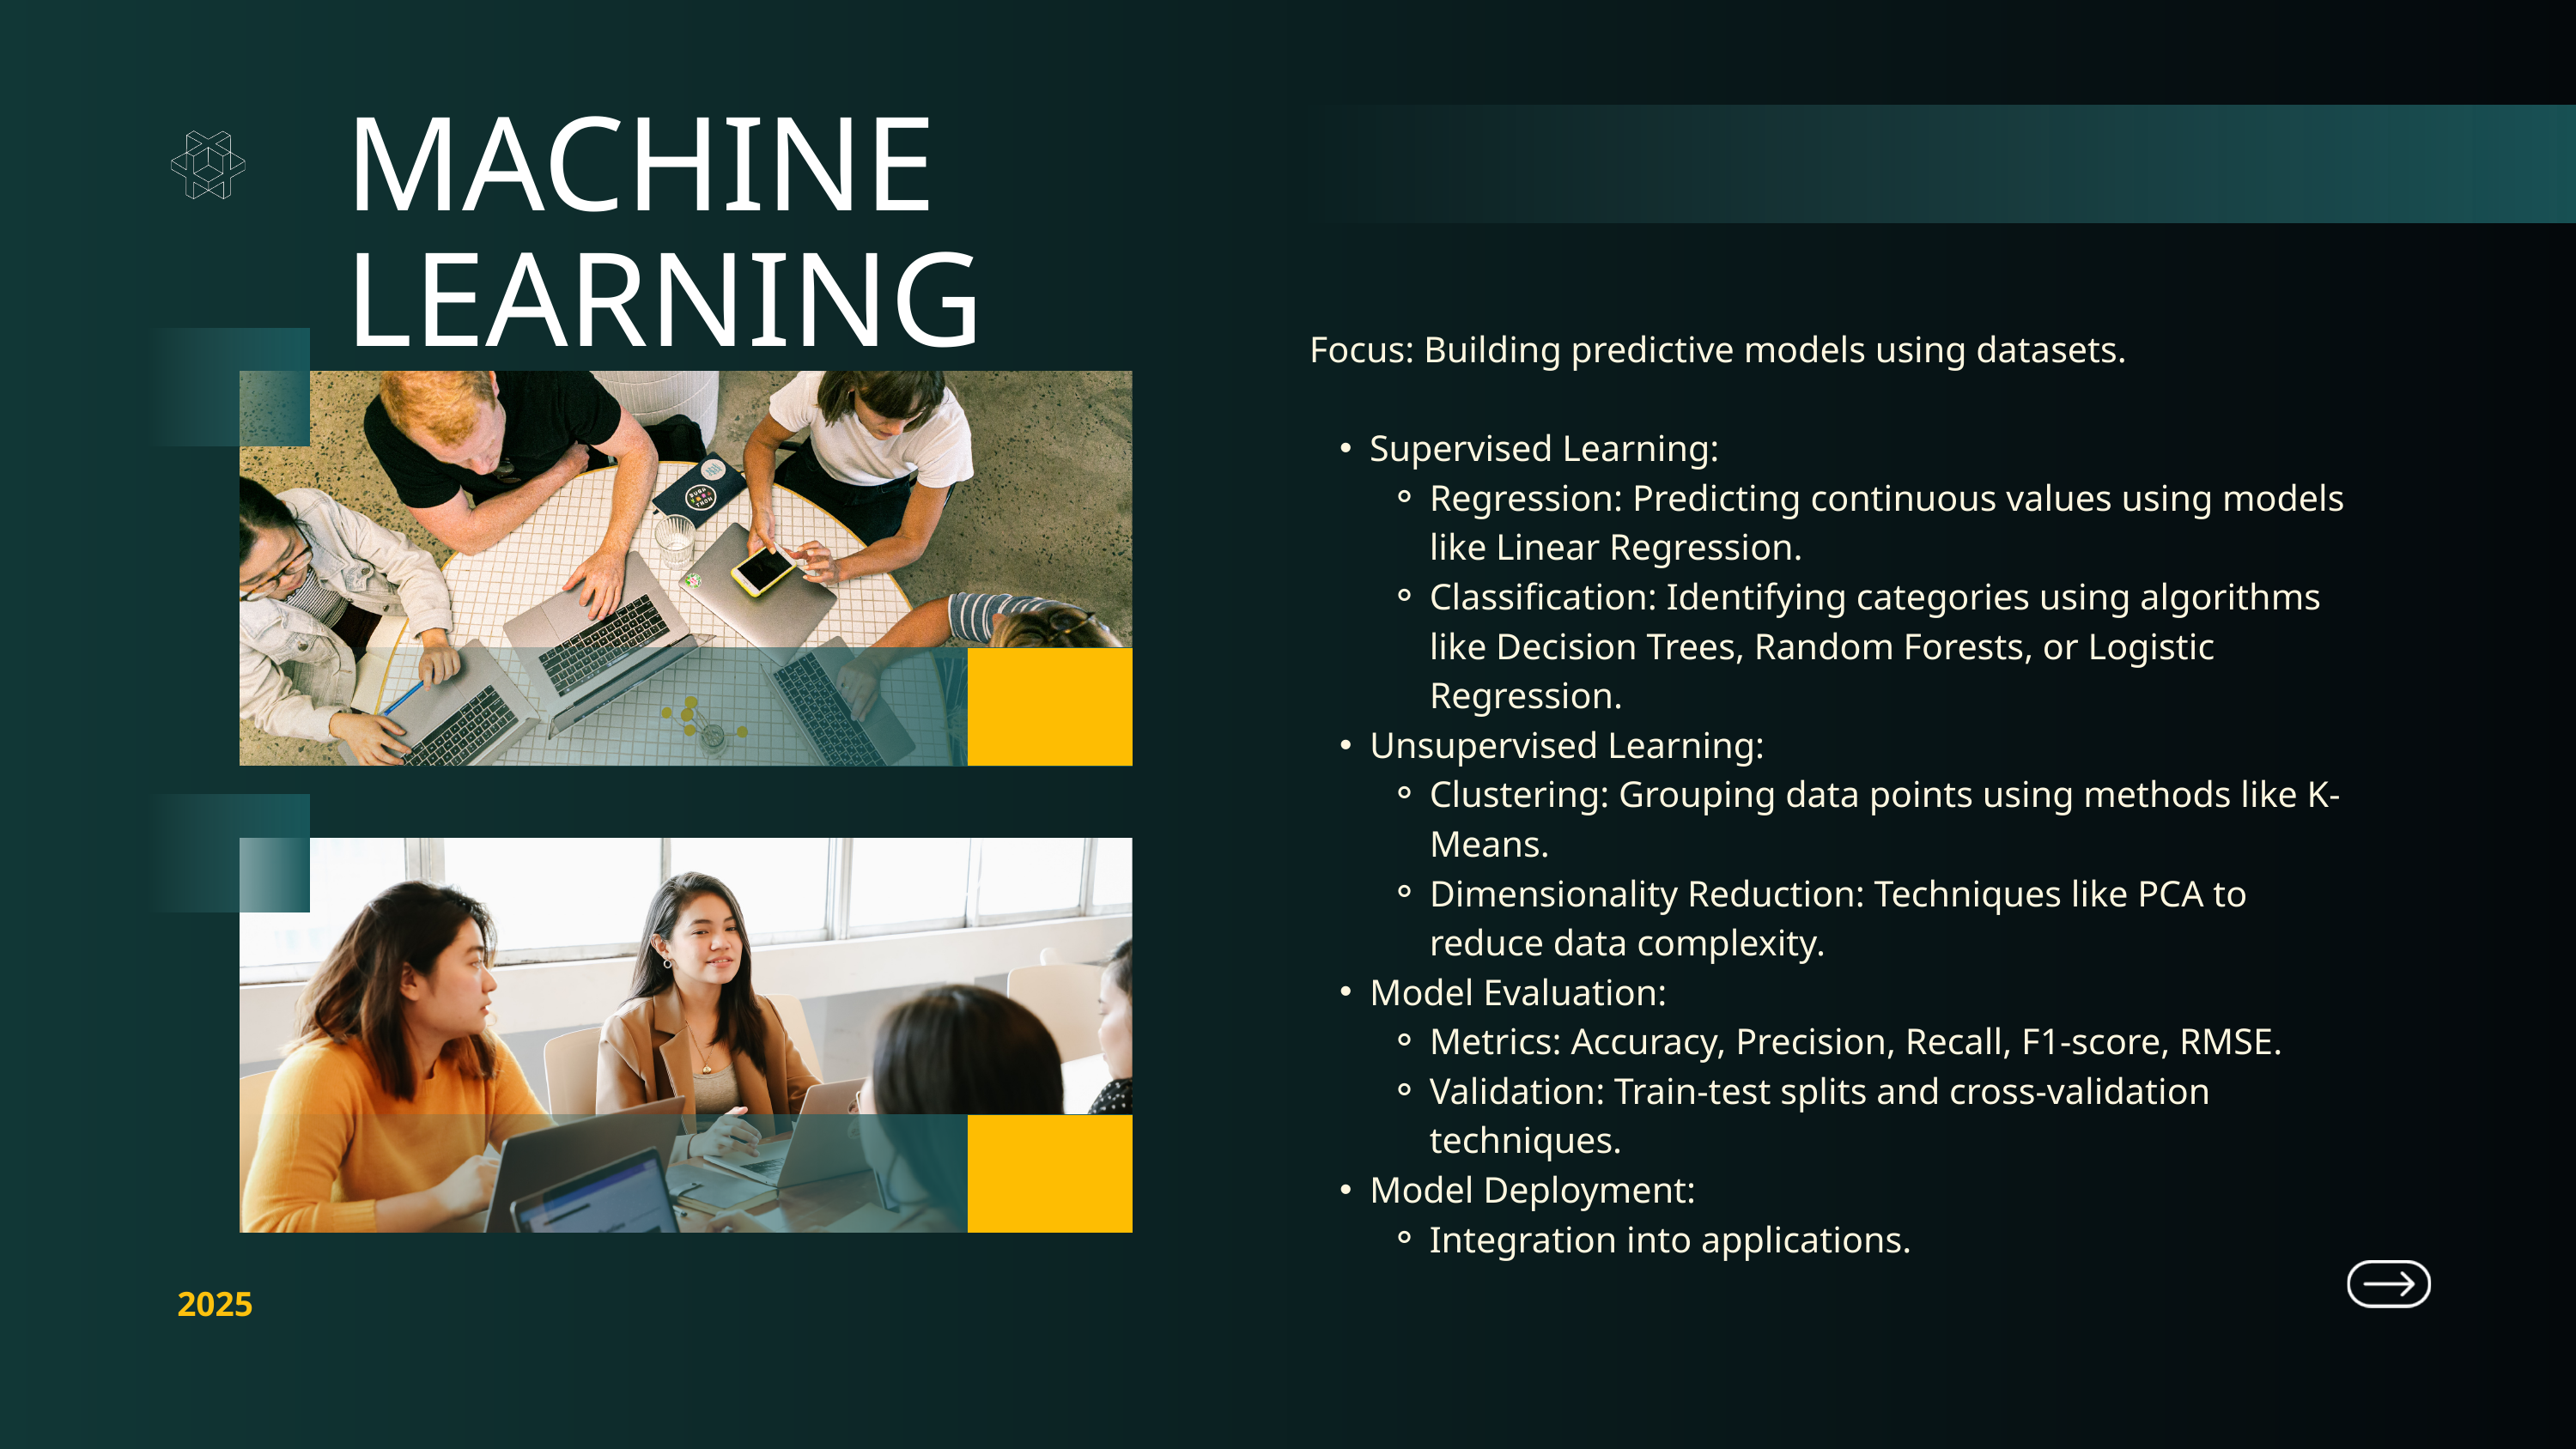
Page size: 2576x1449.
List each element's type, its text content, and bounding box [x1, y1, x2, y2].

text_box Focus: Building predictive models using datasets. Supervised Learning: Regression: Predicting continuous values using models like Linear Regression. Classification: Identifying categories using algorithms like Decision Trees, Random Forests, or Logistic Regression. Unsupervised Learning: Clustering: Grouping data points using methods like K-Means. Dimensionality Reduction: Techniques like PCA to reduce data complexity. Model Evaluation: Metrics: Accuracy, Precision, Recall, F1-score, RMSE. Validation: Train-test splits and cross-validation techniques. Model Deployment: Integration into applications. [1309, 320, 2348, 1309]
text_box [968, 1114, 1133, 1233]
text_box [171, 130, 246, 199]
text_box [144, 794, 310, 913]
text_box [239, 837, 1133, 1113]
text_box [239, 1114, 966, 1233]
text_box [1287, 104, 2576, 223]
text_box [239, 647, 967, 767]
text_box MACHINE LEARNING [344, 101, 1267, 373]
text_box [2347, 1260, 2432, 1308]
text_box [144, 327, 310, 446]
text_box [968, 647, 1133, 767]
text_box 2025 [177, 1276, 313, 1324]
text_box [239, 371, 1133, 647]
